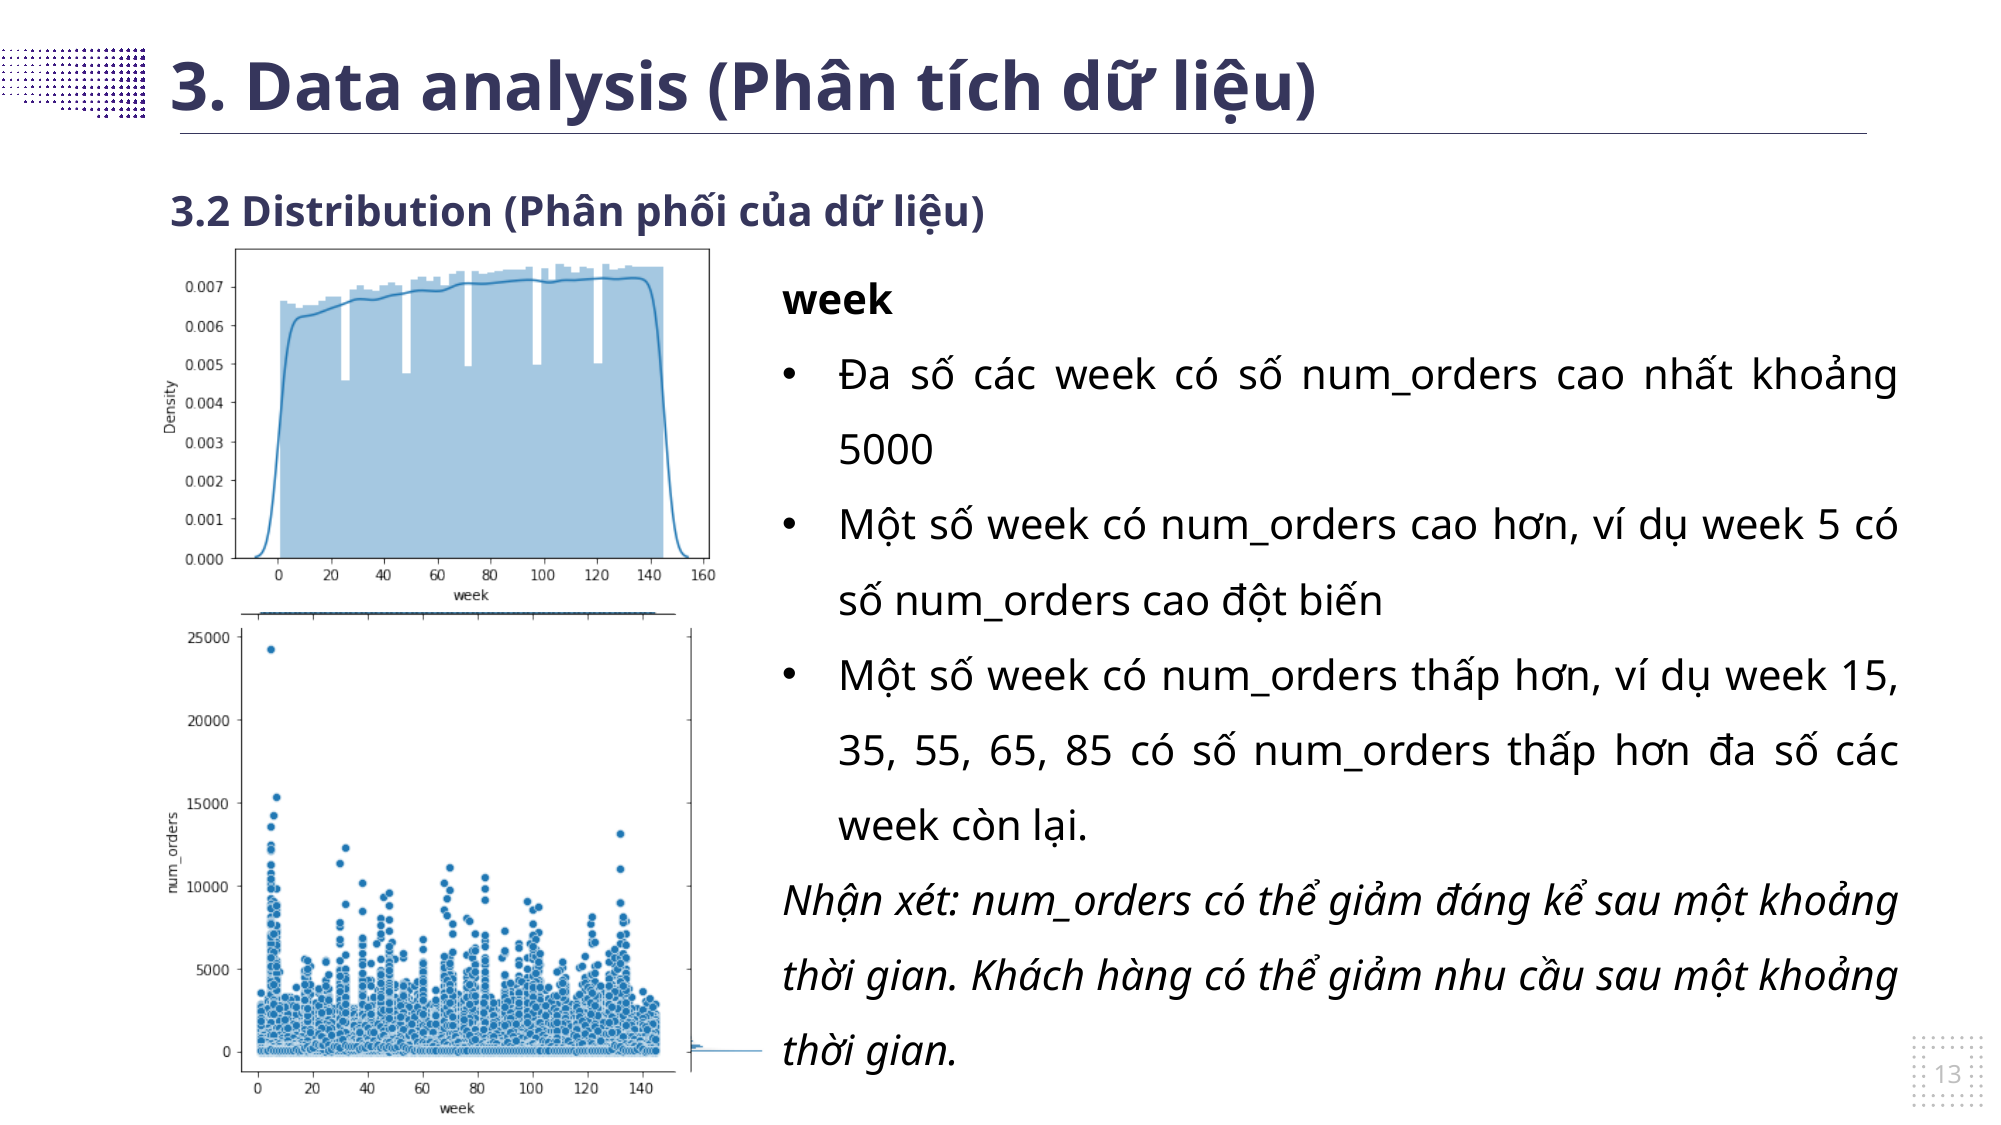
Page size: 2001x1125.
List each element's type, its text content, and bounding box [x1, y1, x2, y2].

list 3. Data analysis (Phân tích dữ liệu) [155, 45, 1872, 152]
text_box week Đa số các week có số num_orders cao nhất khoảng 5000 Một số week có num_orders cao hơn, ví dụ week 5 có số num_orders cao đột biến Một số week có num_orders thấp hơn, ví dụ week 15, 35, 55, 65, 85 có số num_orders thấp hơn đa số các week còn lại. Nhận xét: num_orders có thể giảm đáng kể sau một khoảng thời gian. Khách hàng có thể giảm nhu cầu sau một khoảng thời gian. [767, 240, 1915, 1081]
picture [154, 240, 775, 1125]
slide_number 13 [1915, 1050, 1980, 1097]
text_box 3.2 Distribution (Phân phối của dữ liệu) [155, 152, 1915, 243]
